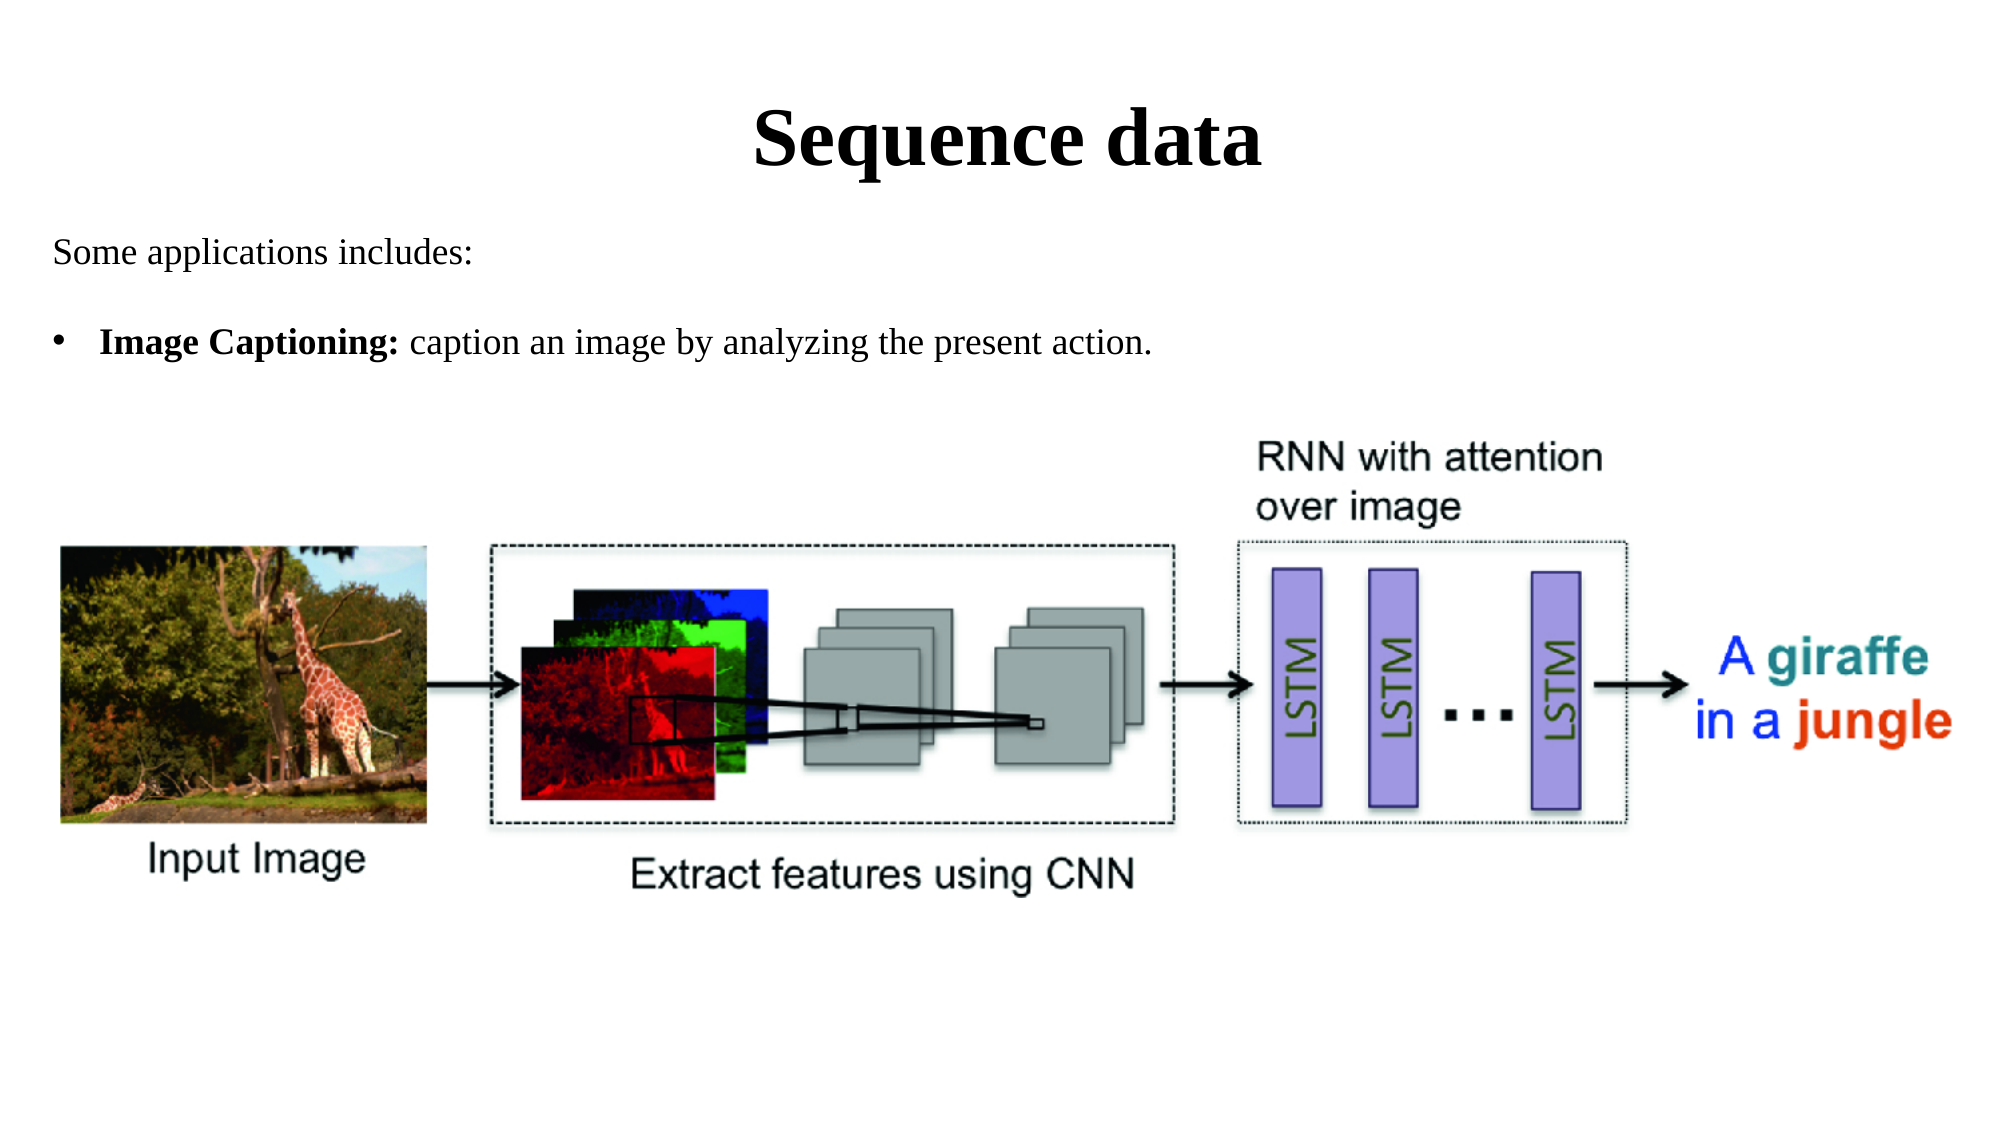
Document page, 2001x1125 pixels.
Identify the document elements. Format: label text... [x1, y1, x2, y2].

text_box Sequence data Some applications includes: Image Captioning: caption an image by analyzing the present action. [37, 74, 1979, 370]
picture [59, 440, 1957, 898]
